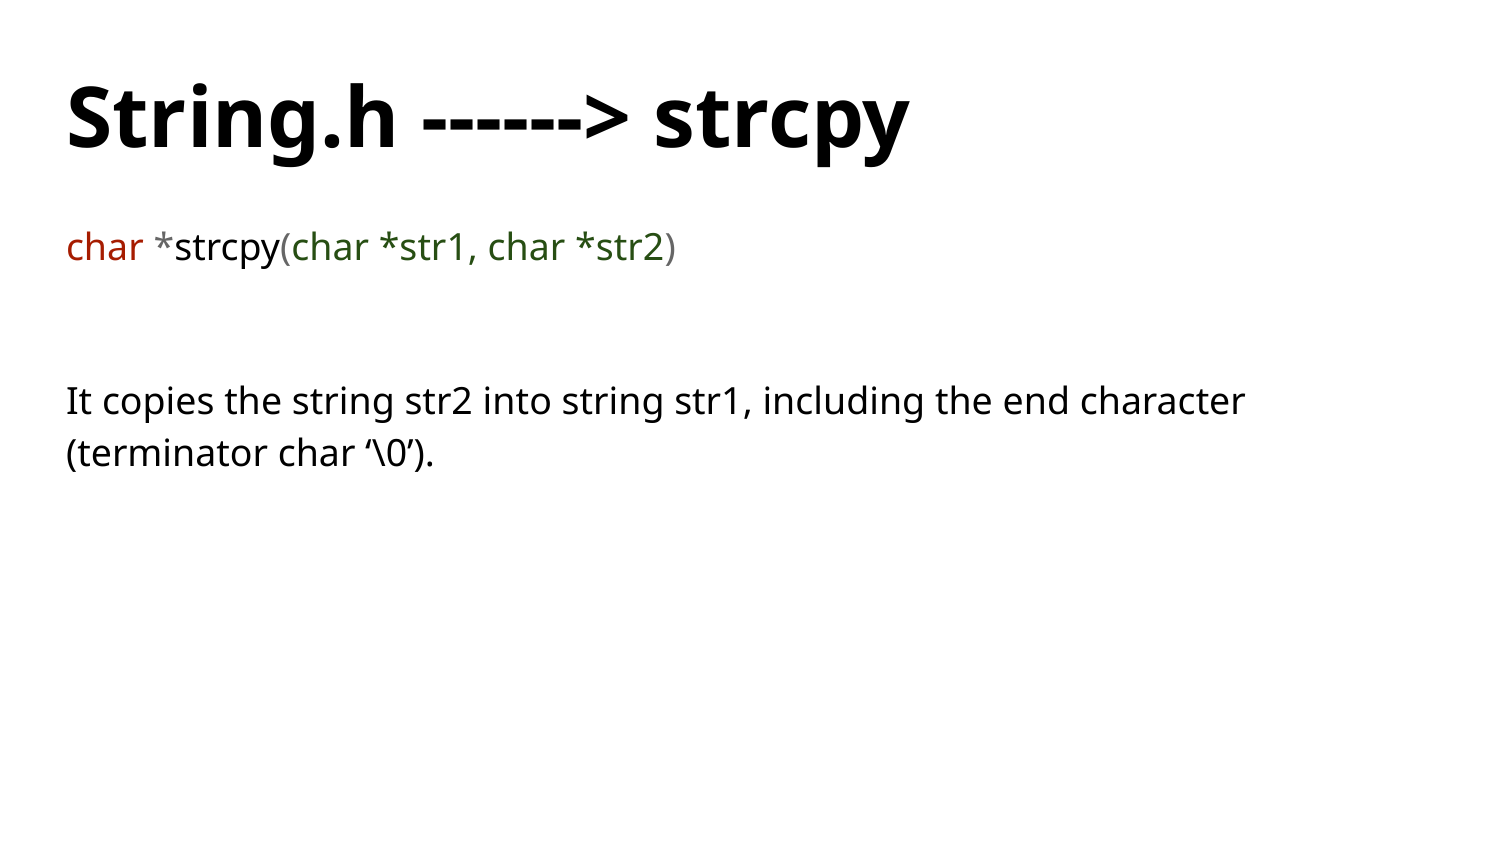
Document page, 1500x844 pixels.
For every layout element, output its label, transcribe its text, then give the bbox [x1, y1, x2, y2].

list char *strcpy(char *str1, char *str2) It copies the string str2 into string str1, including the end character (terminator char ‘\0’). [51, 201, 1449, 750]
title String.h ------> strcpy [51, 48, 1449, 180]
